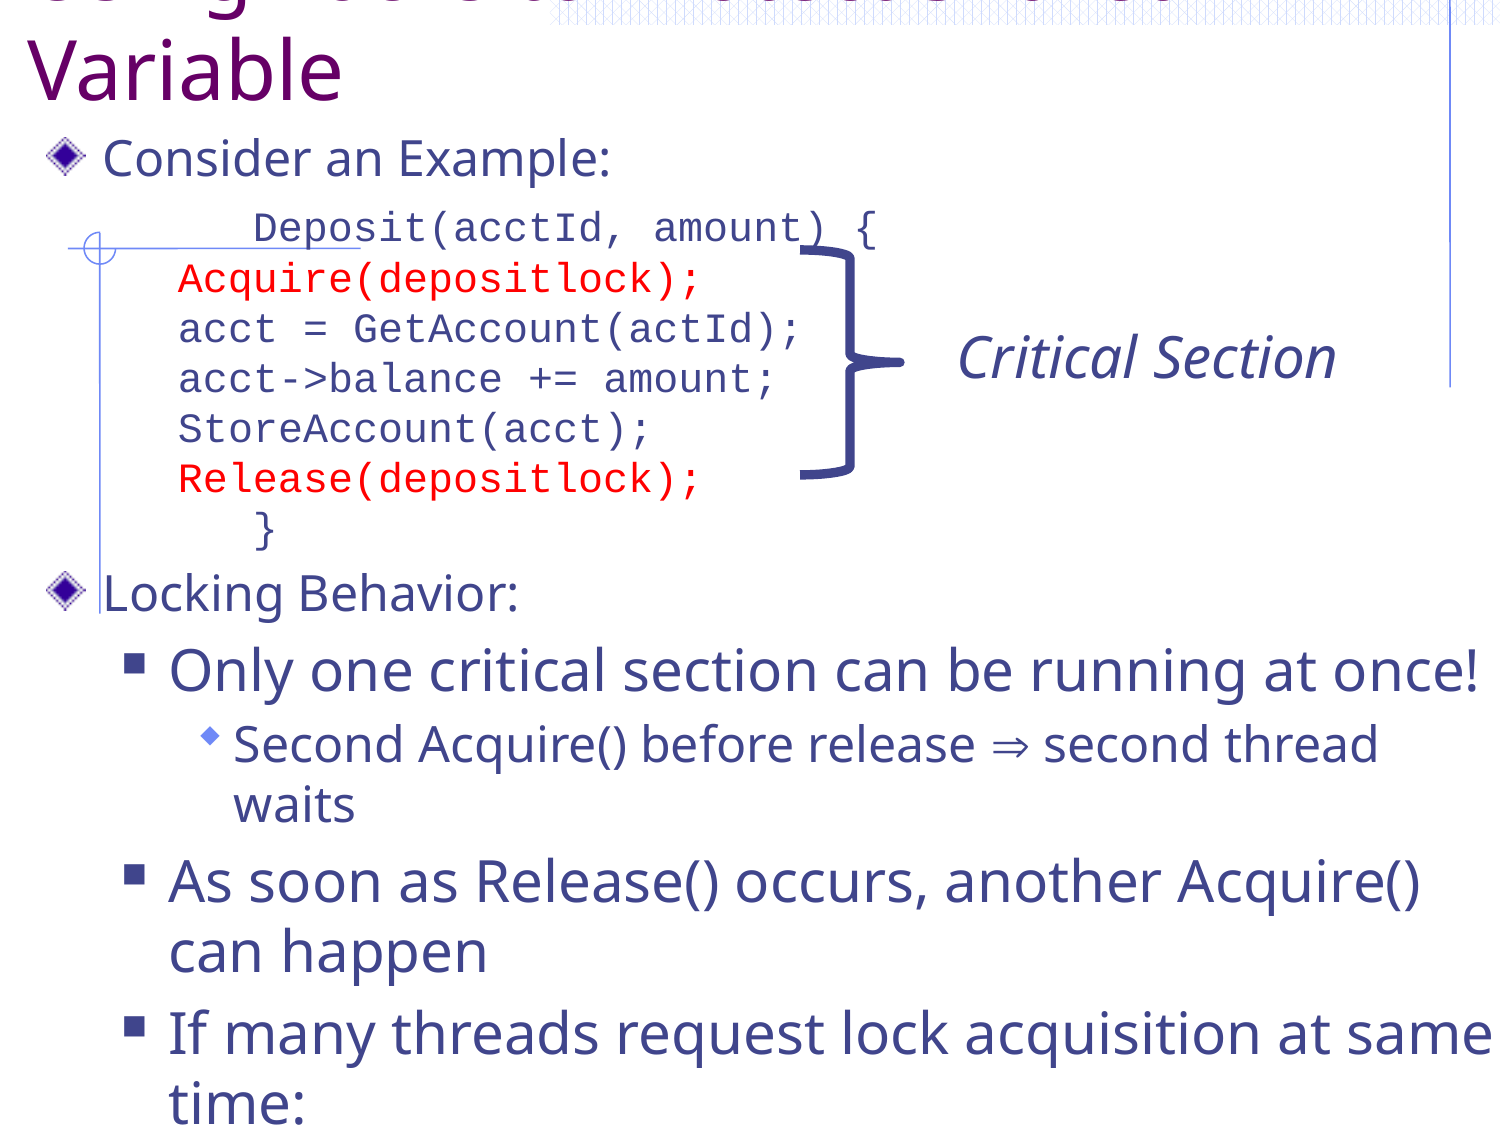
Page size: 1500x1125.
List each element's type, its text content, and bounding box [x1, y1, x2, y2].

picture [46, 137, 86, 176]
picture [46, 571, 86, 611]
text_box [799, 249, 1384, 476]
list Consider an Example: Deposit(acctId, amount) { Acquire(depositlock); acct = GetAccount(actId); acct->balance += amount; StoreAccount(acct); Release(depositlock); } Locking Behavior: Only one critical section can be running at once! Second Acquire() before release  second thread waits As soon as Release() occurs, another Acquire() can happen If many threads request lock acquisition at same time: Might get livelock, depending on what happens on Release() Result of using locks: three instructions in critical section become Atomic! (cannot be separated) [31, 119, 1500, 1101]
title Using Locks to Protect Shared Variable [12, 0, 1476, 126]
